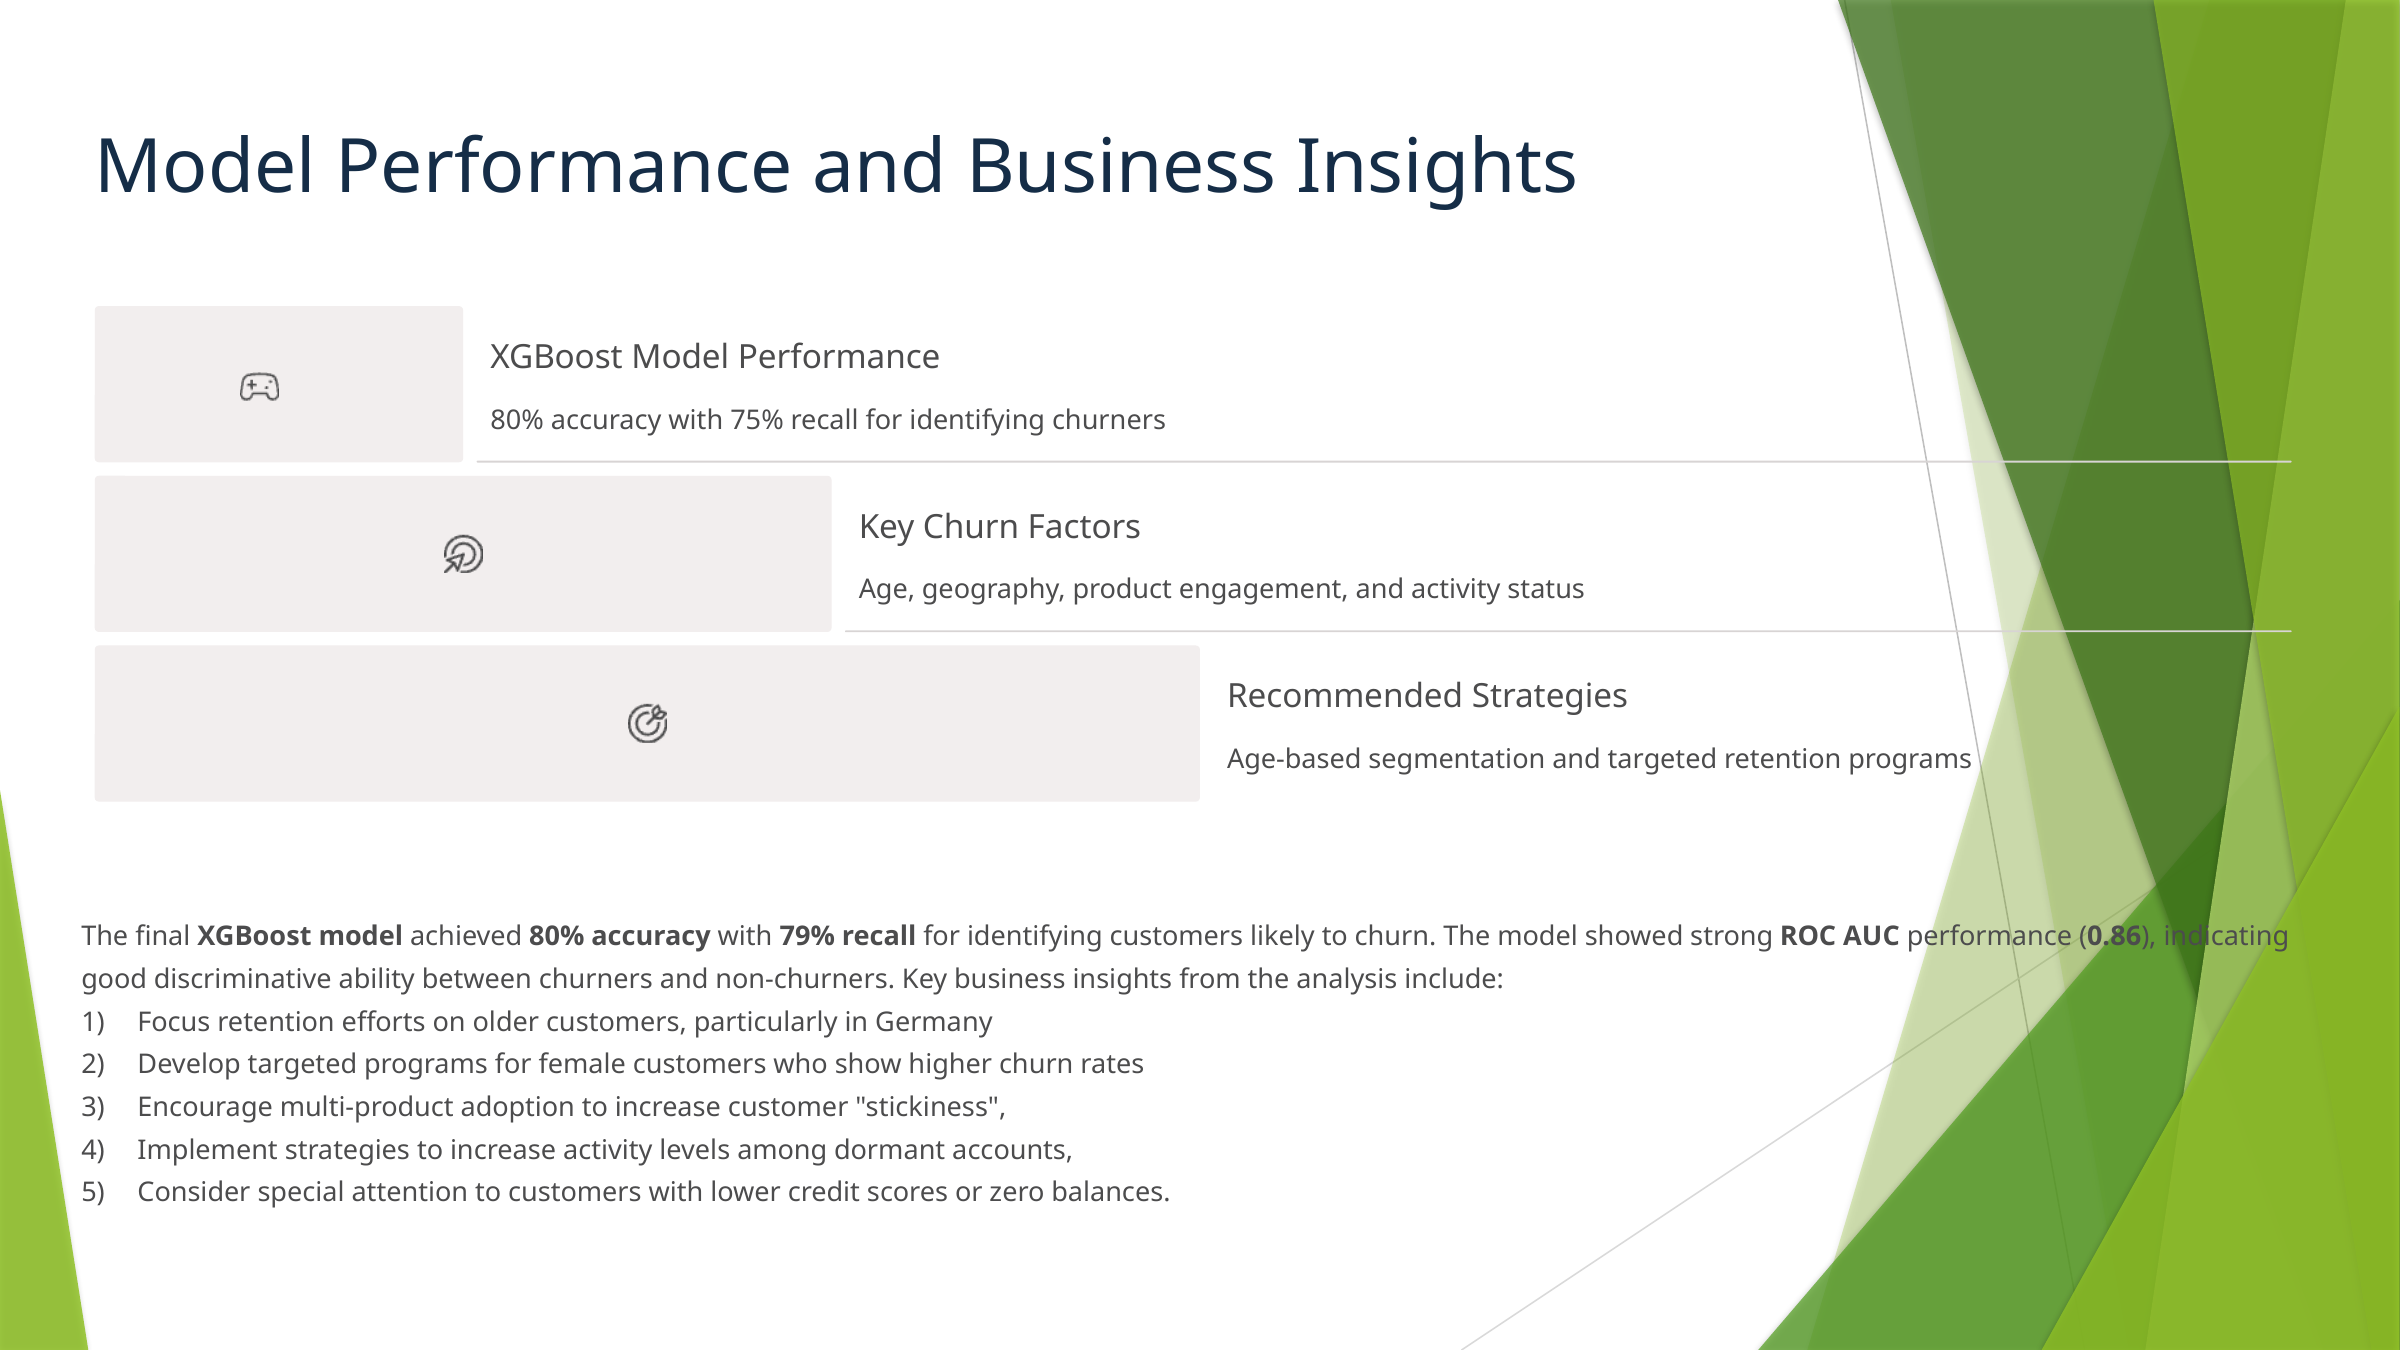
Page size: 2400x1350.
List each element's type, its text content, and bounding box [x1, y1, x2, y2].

text_box Recommended Strategies [1227, 672, 1582, 715]
text_box [94, 645, 1200, 802]
picture [240, 362, 280, 411]
text_box XGBoost Model Performance [490, 333, 893, 376]
picture [627, 699, 667, 748]
picture [443, 529, 483, 579]
text_box Age, geography, product engagement, and activity status [858, 561, 1540, 605]
text_box The final XGBoost model achieved 80% accuracy with 79% recall for identifying customers likely to churn. The model showed strong ROC AUC performance (0.86), indicating good discriminative ability between churners and non-churners. Key business insights from the analysis include: Focus retention efforts on older customers, particularly in Germany Develop targeted programs for female customers who show higher churn rates Encourage multi-product adoption to increase customer "stickiness", Implement strategies to increase activity levels among dormant accounts, Consider special attention to customers with lower credit scores or zero balances. [81, 908, 2292, 1126]
text_box Model Performance and Business Insights [94, 123, 1265, 208]
text_box [94, 306, 464, 463]
text_box [94, 475, 832, 632]
text_box Age-based segmentation and targeted retention programs [1227, 731, 1925, 775]
text_box 80% accuracy with 75% recall for identifying churners [490, 391, 1130, 436]
text_box Key Churn Factors [858, 502, 1198, 546]
